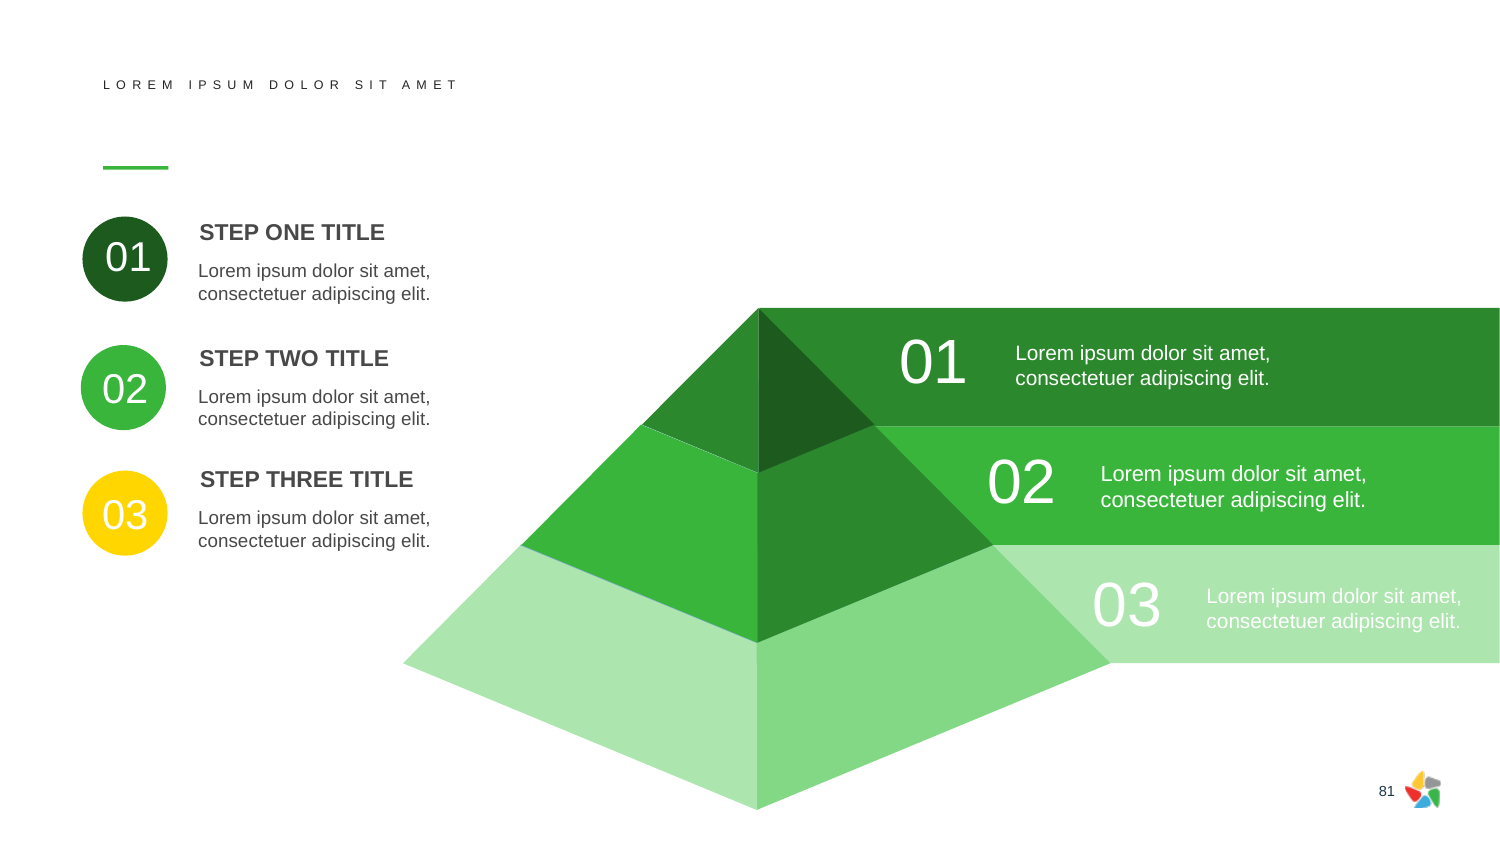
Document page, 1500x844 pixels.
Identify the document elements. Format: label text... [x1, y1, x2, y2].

text_box 02 [70, 344, 181, 429]
text_box STEP ONE TITLE [184, 210, 401, 253]
text_box STEP TWO TITLE [184, 335, 403, 378]
text_box [102, 296, 148, 303]
text_box 01 [73, 212, 184, 296]
text_box LOREM IPSUM DOLOR SIT AMET [103, 77, 1179, 93]
text_box Lorem ipsum dolor sit amet, consectetuer adipiscing elit. [183, 498, 403, 559]
text_box Lorem ipsum dolor sit amet, consectetuer adipiscing elit. [183, 376, 403, 437]
text_box 03 [70, 470, 181, 555]
text_box STEP THREE TITLE [185, 457, 403, 500]
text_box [403, 308, 1500, 811]
text_box Lorem ipsum dolor sit amet, consectetuer adipiscing elit. [183, 251, 547, 312]
